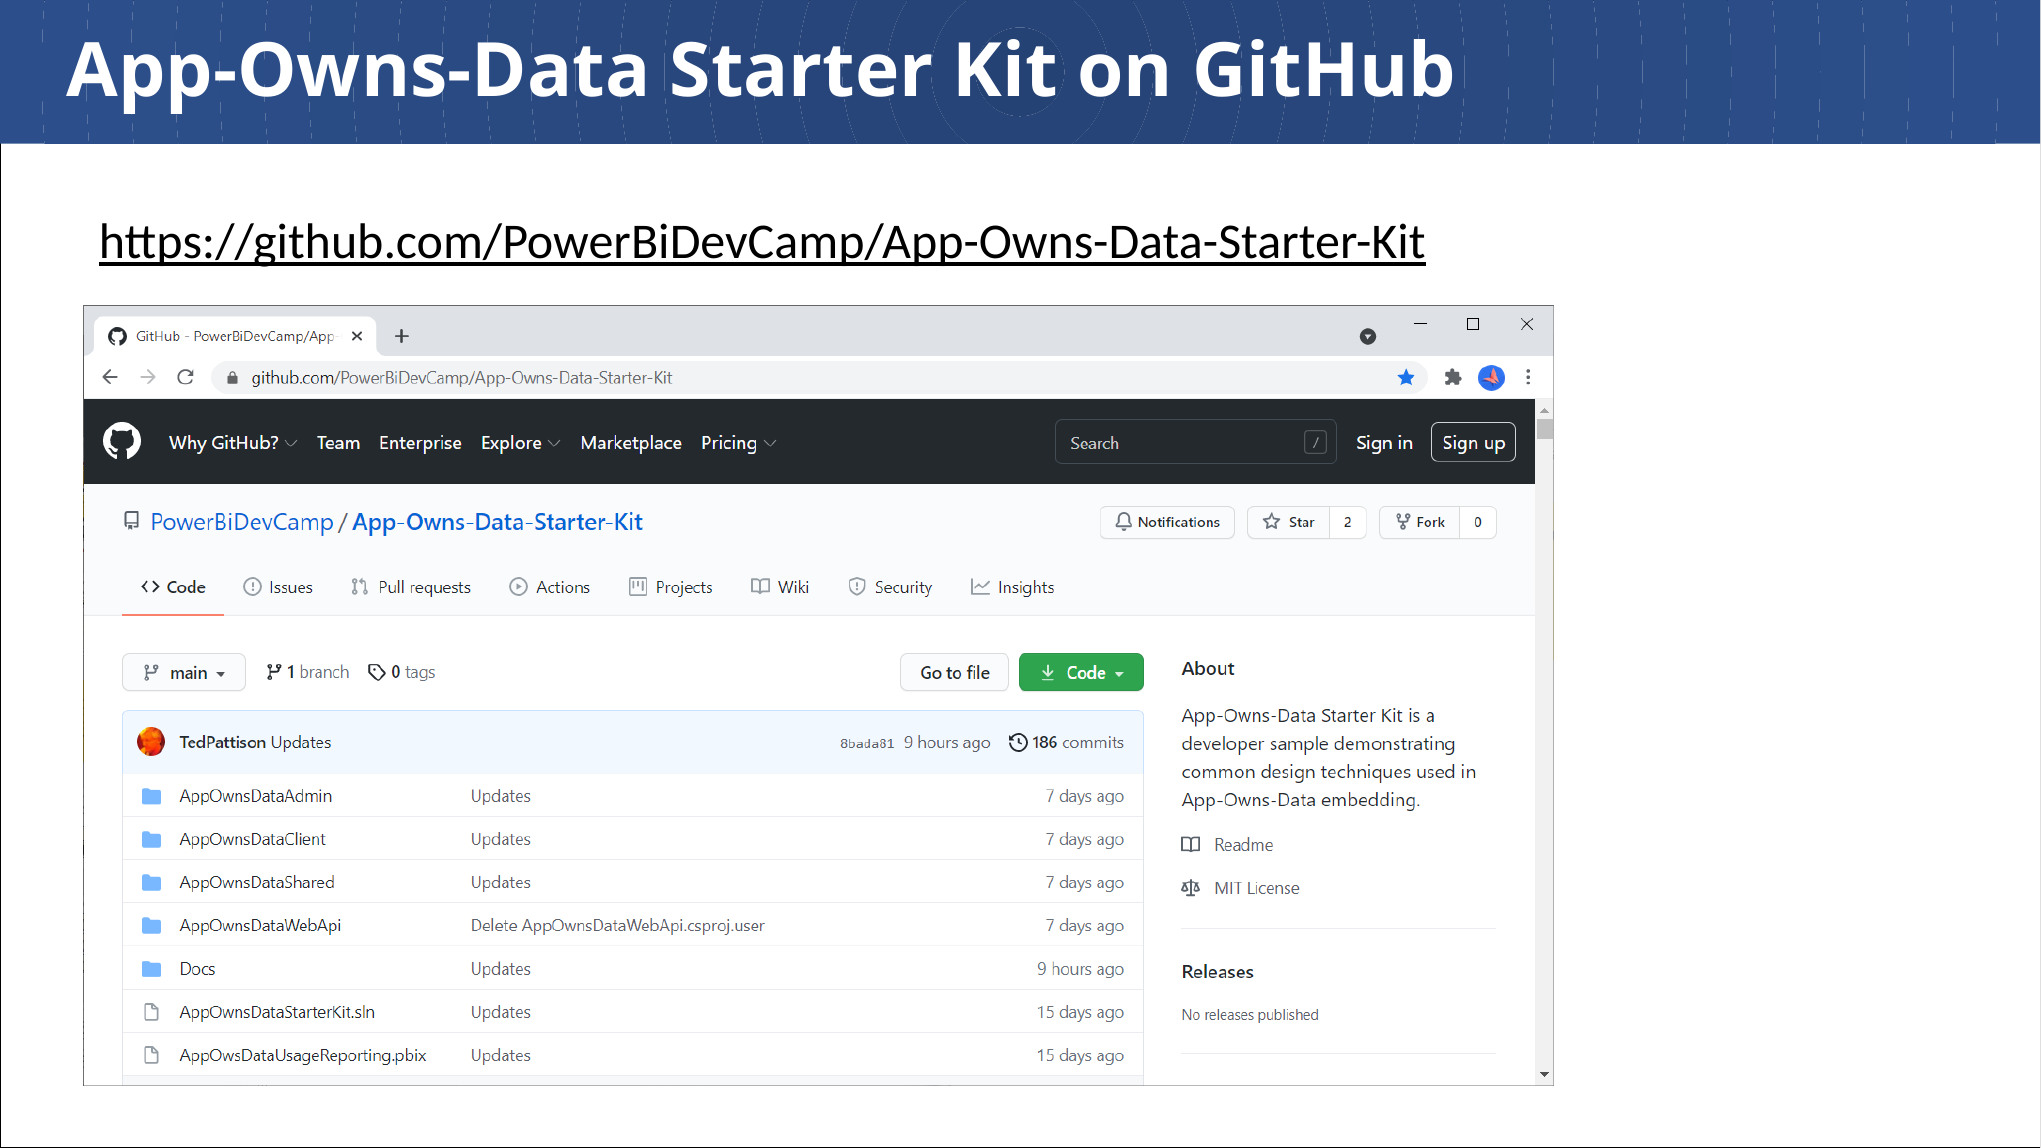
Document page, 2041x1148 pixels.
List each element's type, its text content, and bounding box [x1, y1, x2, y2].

title App-Owns-Data Starter Kit on GitHub [51, 31, 1988, 113]
picture [83, 305, 1554, 1086]
list https://github.com/PowerBiDevCamp/App-Owns-Data-Starter-Kit [83, 201, 1988, 469]
